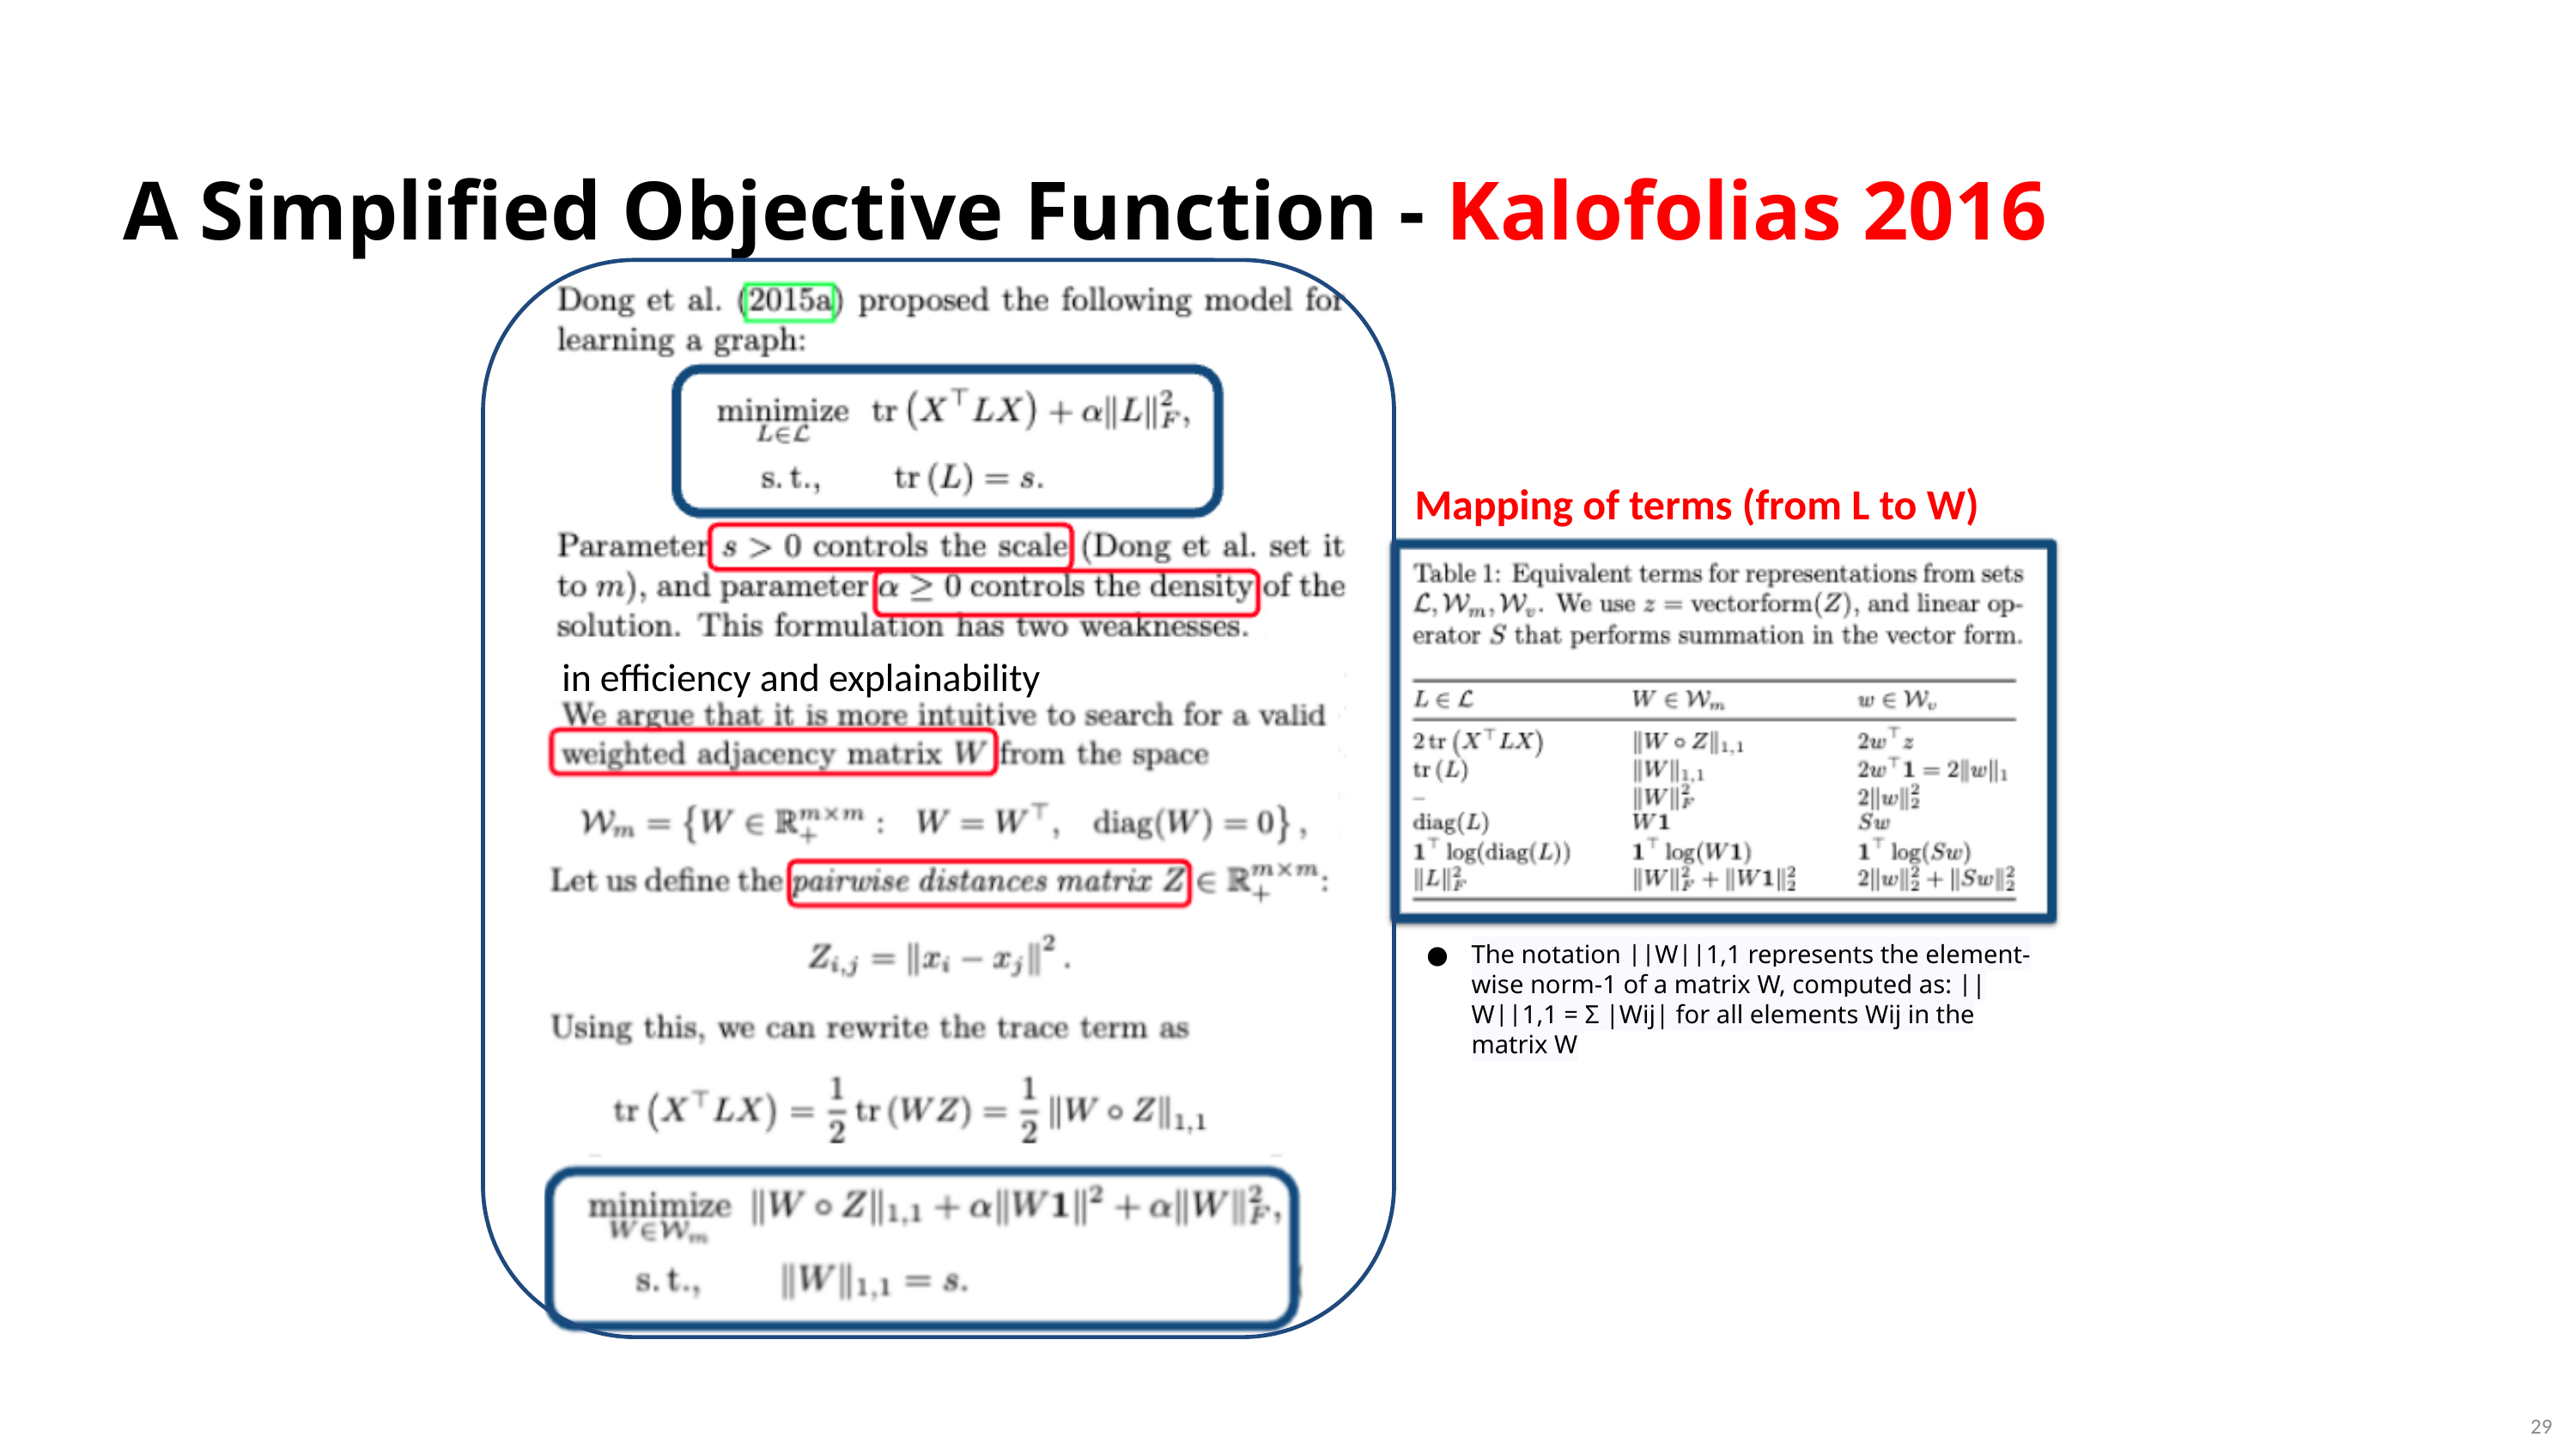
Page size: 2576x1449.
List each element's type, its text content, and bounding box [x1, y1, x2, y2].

text_box A Simplified Objective Function - Kalofolias 2016 [123, 149, 2453, 257]
text_box [483, 331, 506, 1265]
slide_number ‹#› [2264, 1399, 2566, 1449]
picture [511, 259, 2067, 1337]
